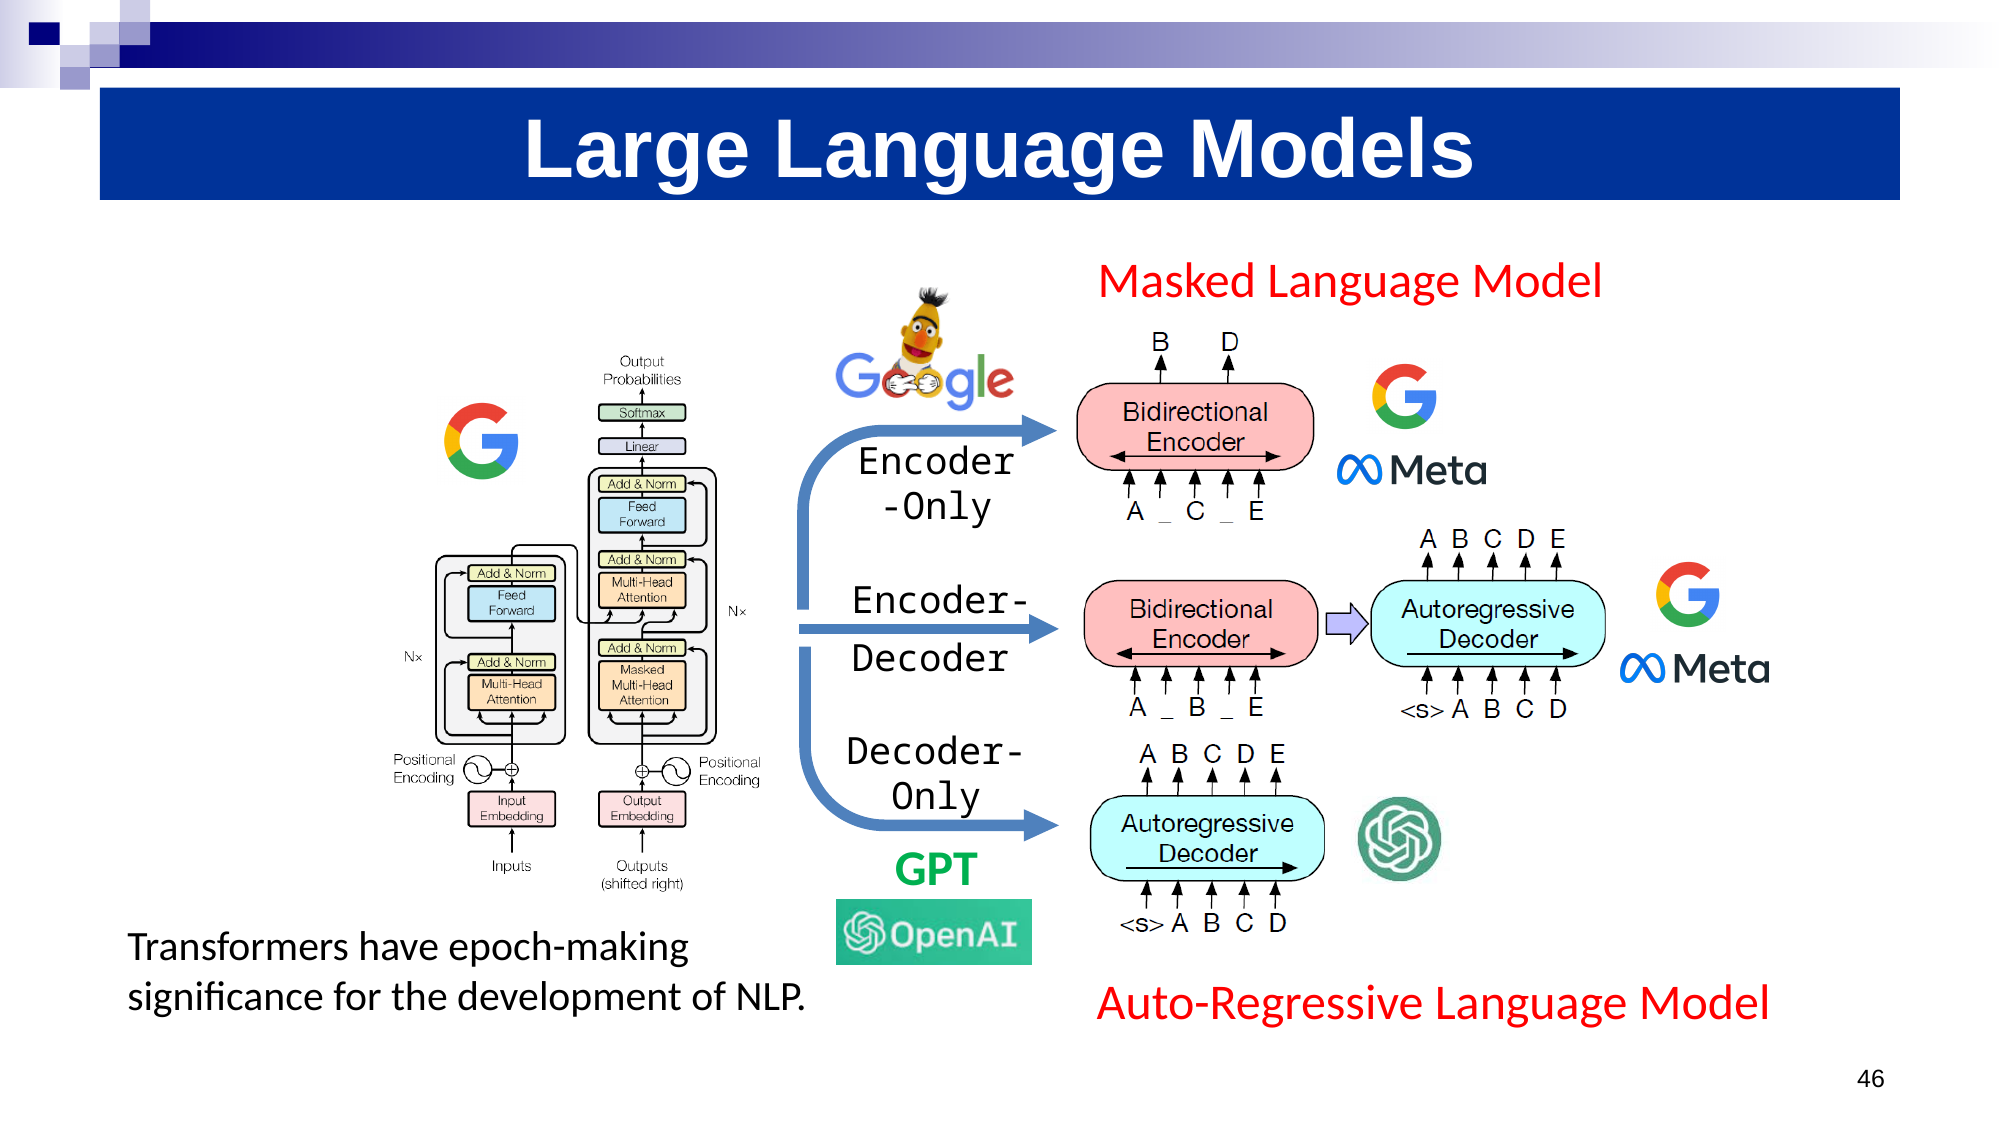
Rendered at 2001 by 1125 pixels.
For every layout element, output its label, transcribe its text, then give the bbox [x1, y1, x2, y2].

title Large Language Models [99, 87, 1900, 200]
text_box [112, 239, 1803, 1038]
slide_number 46 [1666, 1024, 1901, 1101]
picture [1350, 791, 1451, 884]
